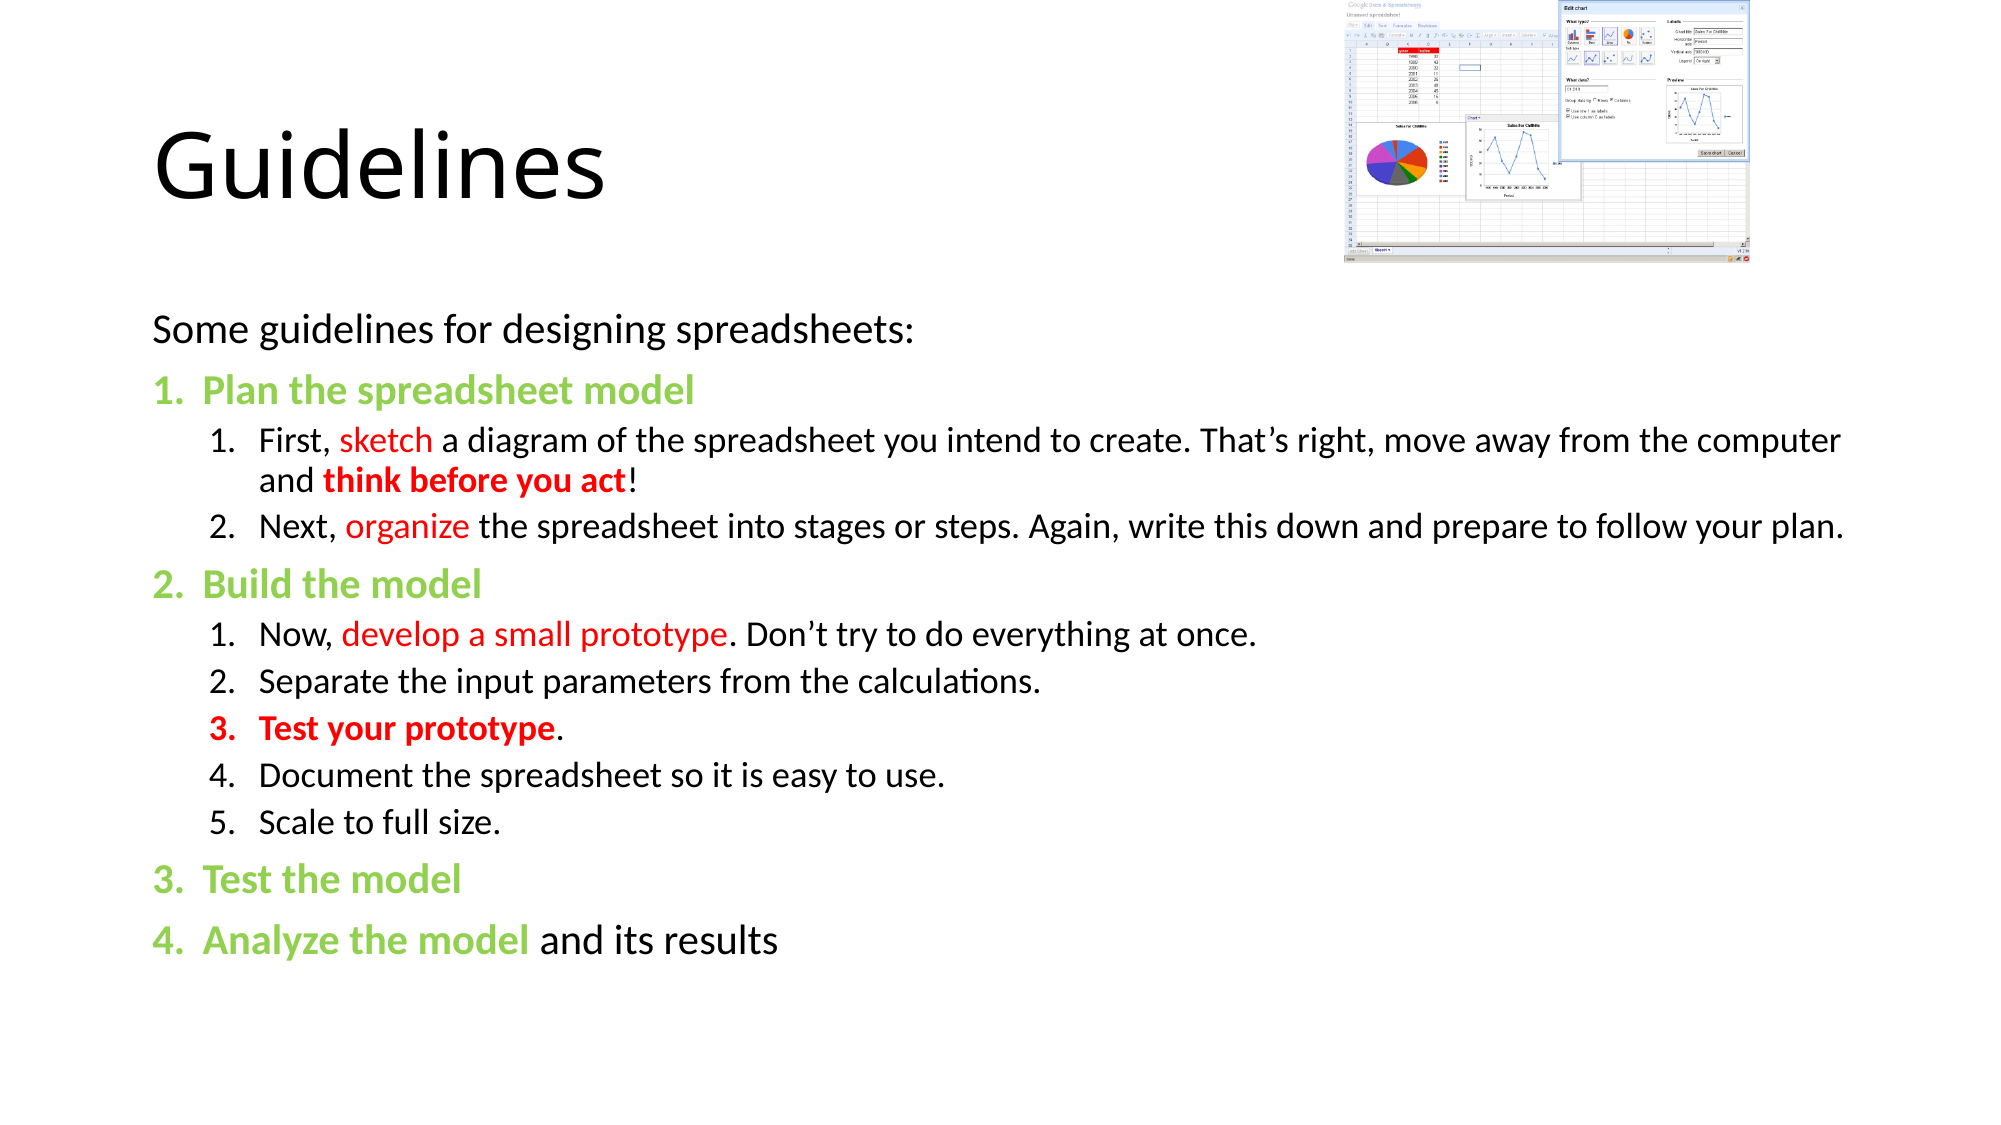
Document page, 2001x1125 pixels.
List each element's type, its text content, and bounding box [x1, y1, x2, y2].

list Some guidelines for designing spreadsheets: Plan the spreadsheet model First, sketch a diagram of the spreadsheet you intend to create. That’s right, move away from the computer and think before you act! Next, organize the spreadsheet into stages or steps. Again, write this down and prepare to follow your plan. Build the model Now, develop a small prototype. Don’t try to do everything at once. Separate the input parameters from the calculations. Test your prototype. Document the spreadsheet so it is easy to use. Scale to full size. Test the model Analyze the model and its results [137, 299, 1863, 1014]
title Guidelines [137, 59, 1863, 278]
picture [1344, 0, 1750, 263]
